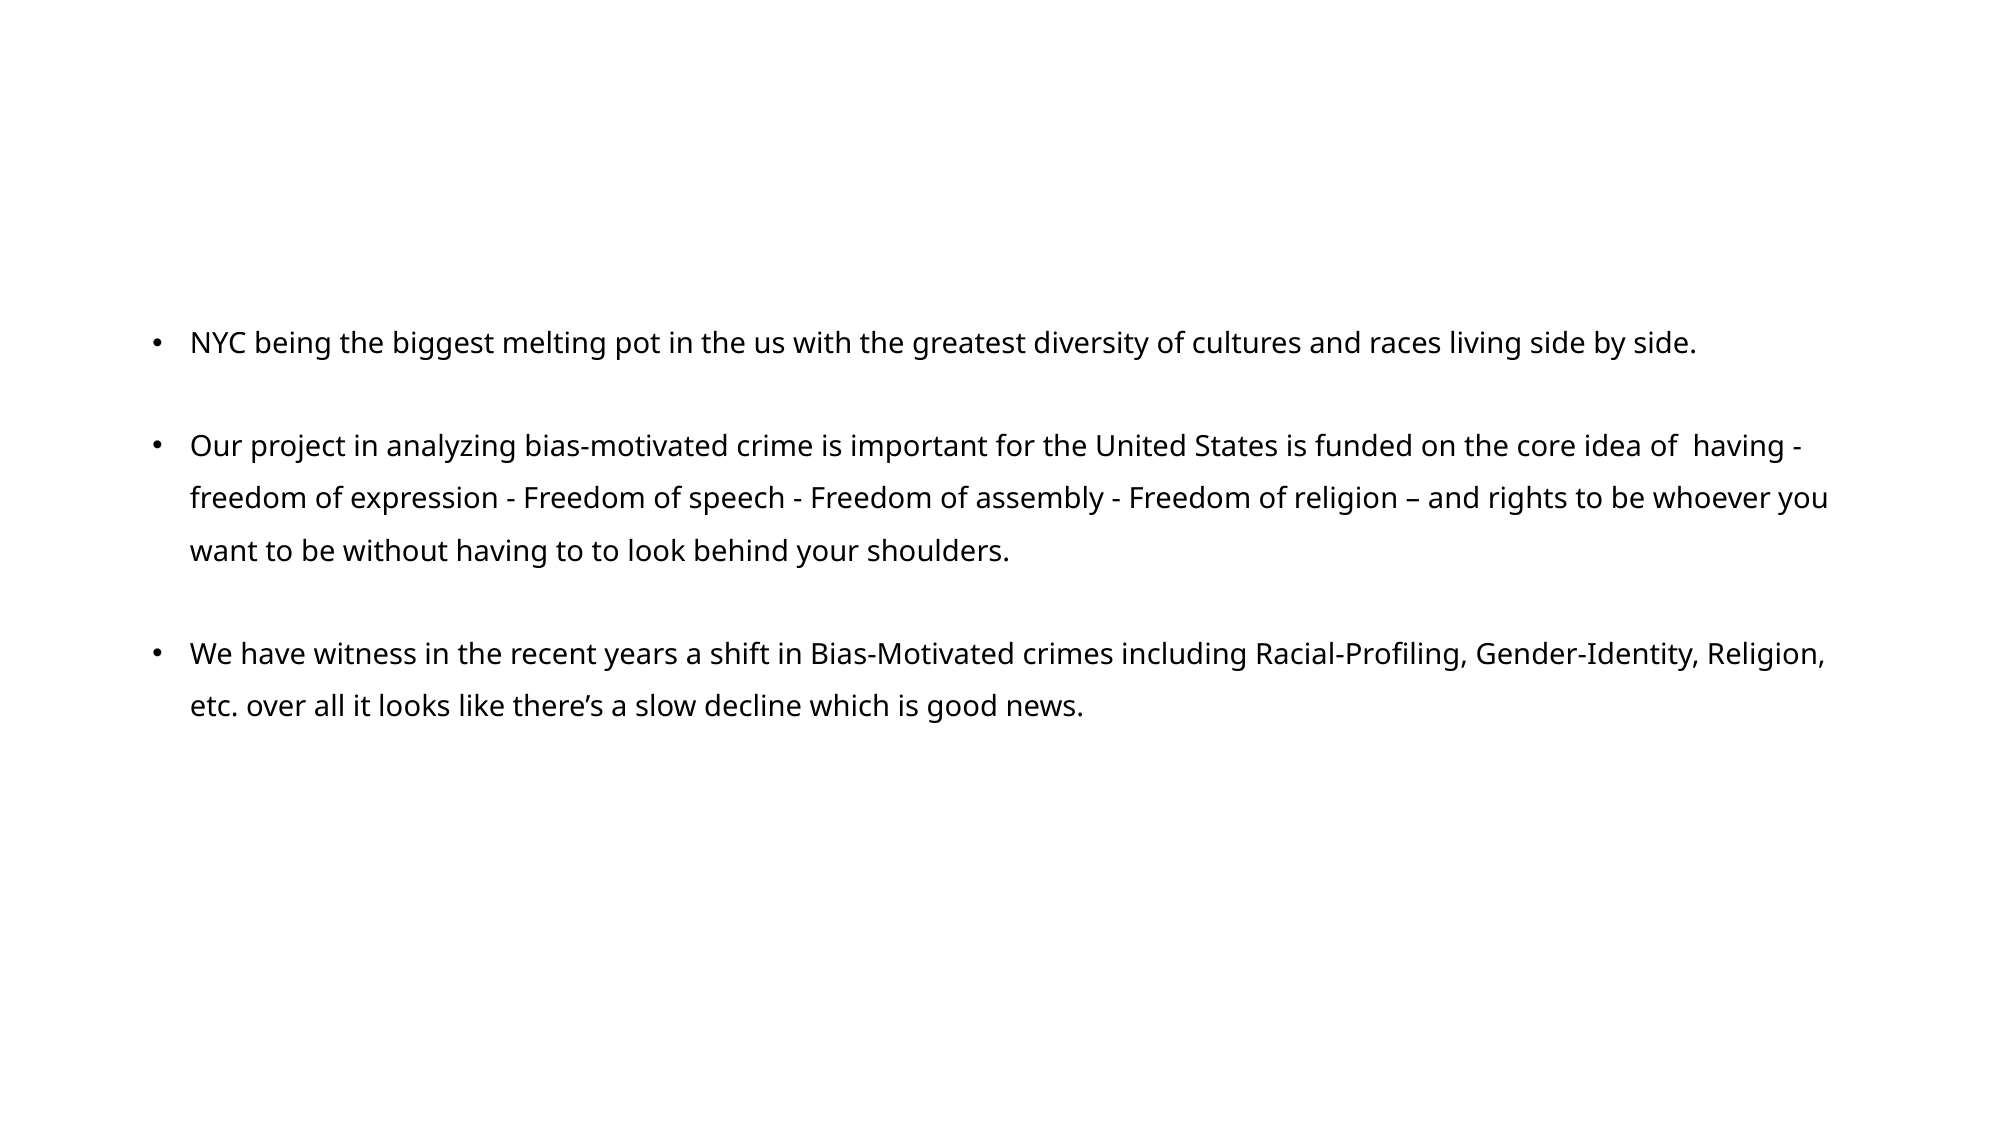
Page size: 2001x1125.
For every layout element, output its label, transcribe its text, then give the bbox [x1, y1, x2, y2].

list NYC being the biggest melting pot in the us with the greatest diversity of cultures and races living side by side. Our project in analyzing bias-motivated crime is important for the United States is funded on the core idea of having - freedom of expression - Freedom of speech - Freedom of assembly - Freedom of religion – and rights to be whoever you want to be without having to to look behind your shoulders. We have witness in the recent years a shift in Bias-Motivated crimes including Racial-Profiling, Gender-Identity, Religion, etc. over all it looks like there’s a slow decline which is good news. [137, 299, 1863, 1014]
